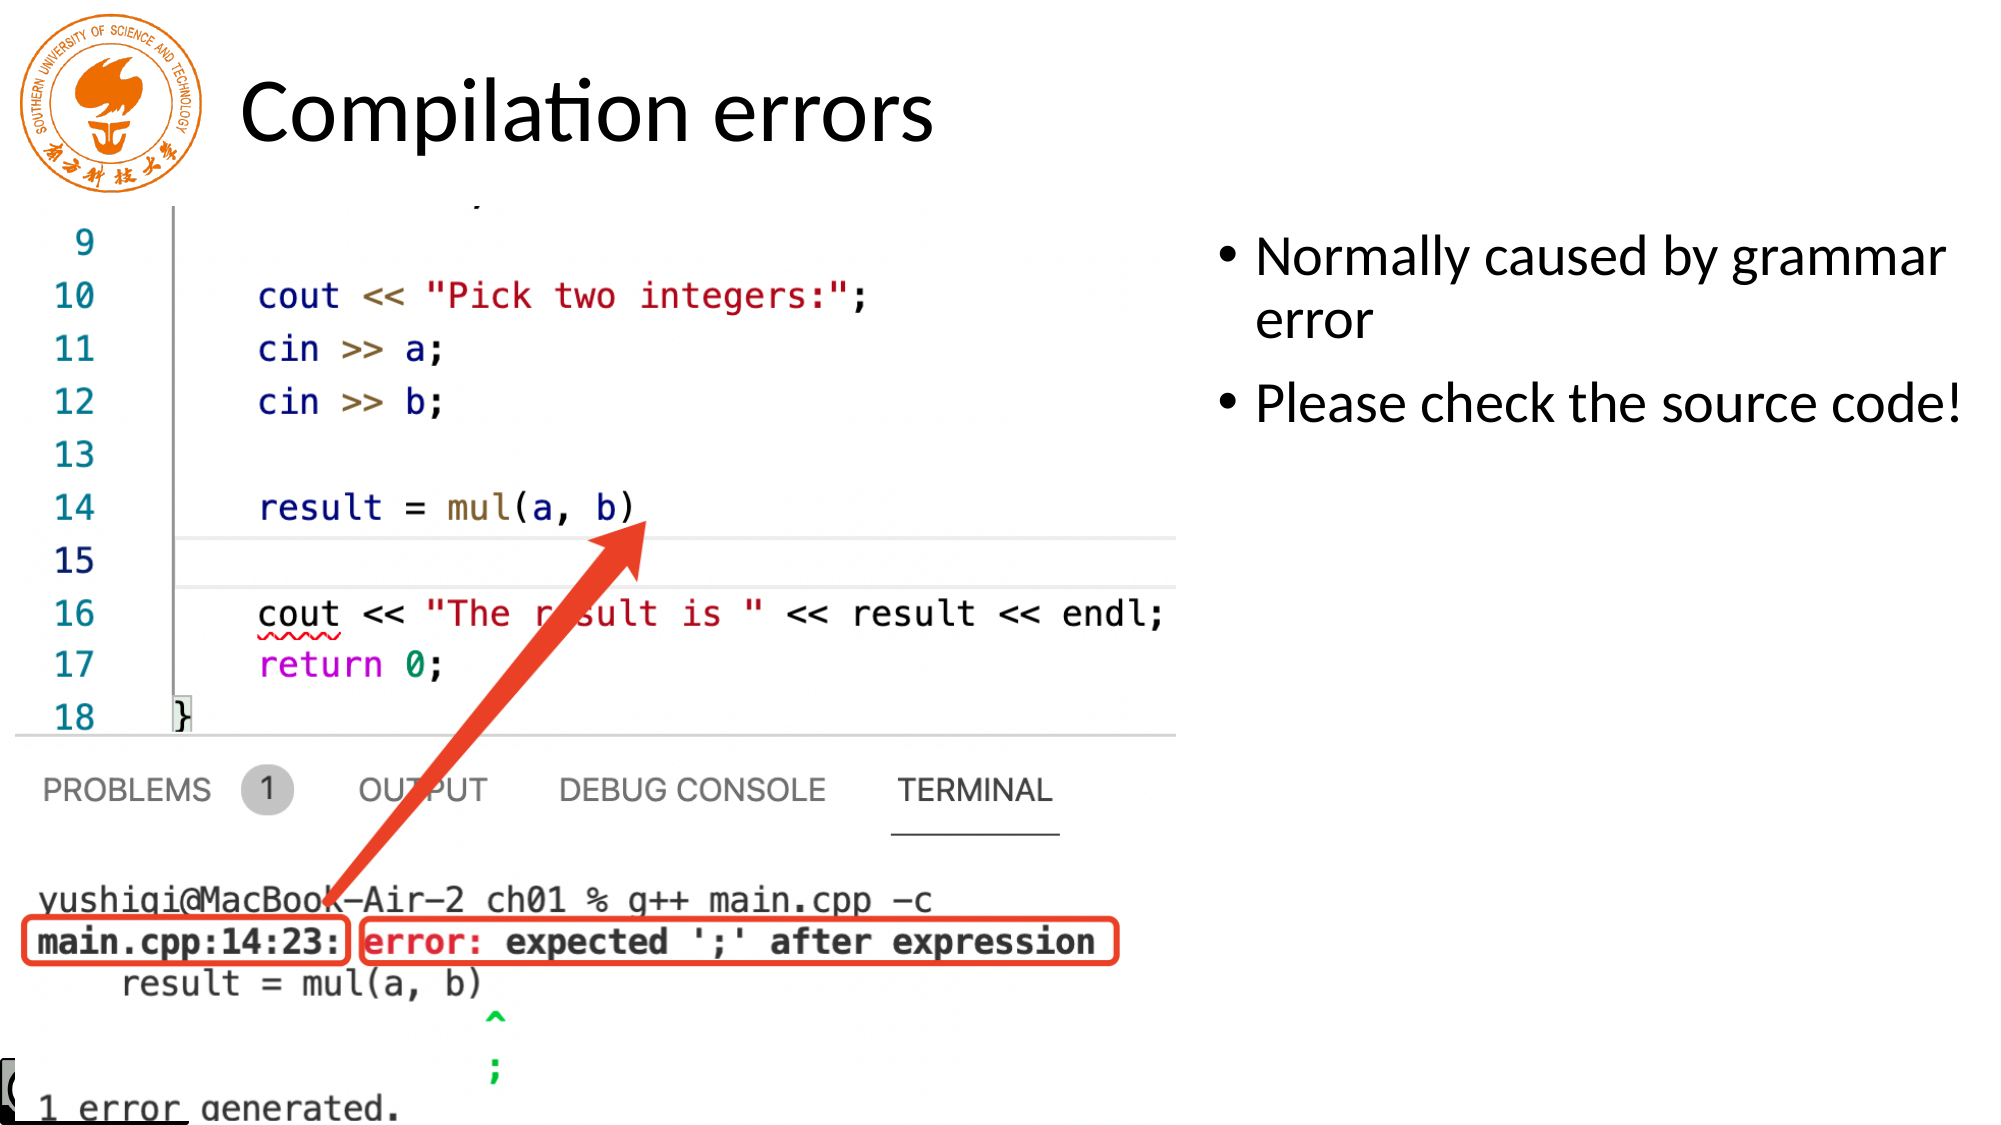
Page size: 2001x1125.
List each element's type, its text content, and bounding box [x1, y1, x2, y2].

picture [0, 206, 1176, 1125]
list Normally caused by grammar error Please check the source code! [1202, 217, 2000, 533]
title Compilation errors [225, 43, 1951, 181]
picture [18, 11, 202, 194]
